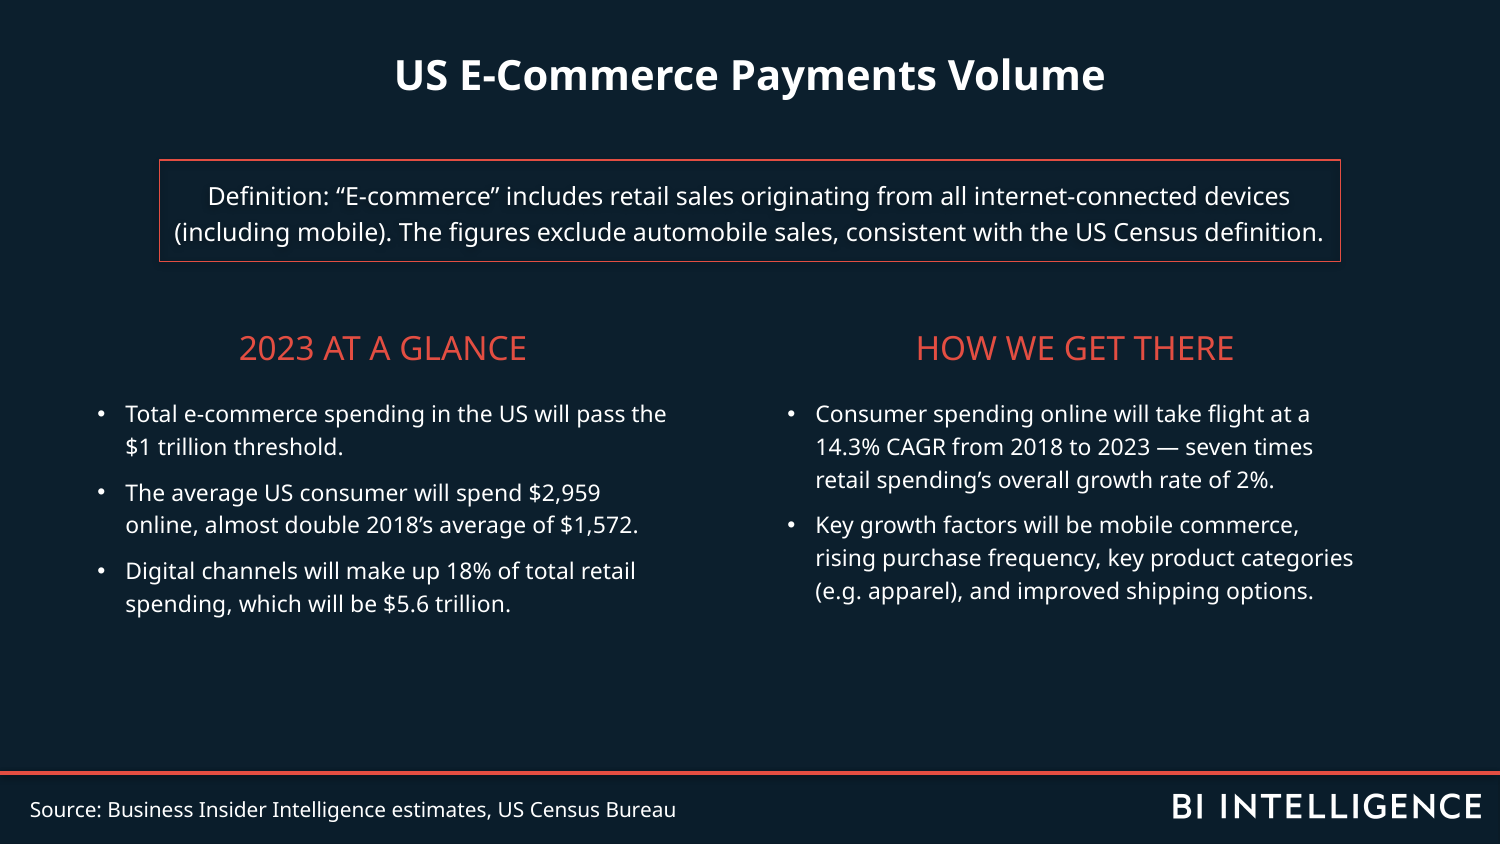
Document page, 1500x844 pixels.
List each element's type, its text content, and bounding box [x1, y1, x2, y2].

text_box HOW WE GET THERE Consumer spending online will take flight at a 14.3% CAGR from 2018 to 2023 — seven times retail spending’s overall growth rate of 2%. Key growth factors will be mobile commerce, rising purchase frequency, key product categories (e.g. apparel), and improved shipping options. [772, 311, 1379, 612]
picture [1169, 787, 1484, 825]
list 2023 AT A GLANCE Total e-commerce spending in the US will pass the $1 trillion threshold. The average US consumer will spend $2,959 online, almost double 2018’s average of $1,572. Digital channels will make up 18% of total retail spending, which will be $5.6 trillion. [82, 311, 684, 769]
list US E-Commerce Payments Volume [30, 30, 1470, 107]
text_box Definition: “E-commerce” includes retail sales originating from all internet-connected devices (including mobile). The figures exclude automobile sales, consistent with the US Census definition. [159, 159, 1341, 262]
list Source: Business Insider Intelligence estimates, US Census Bureau [15, 796, 829, 830]
